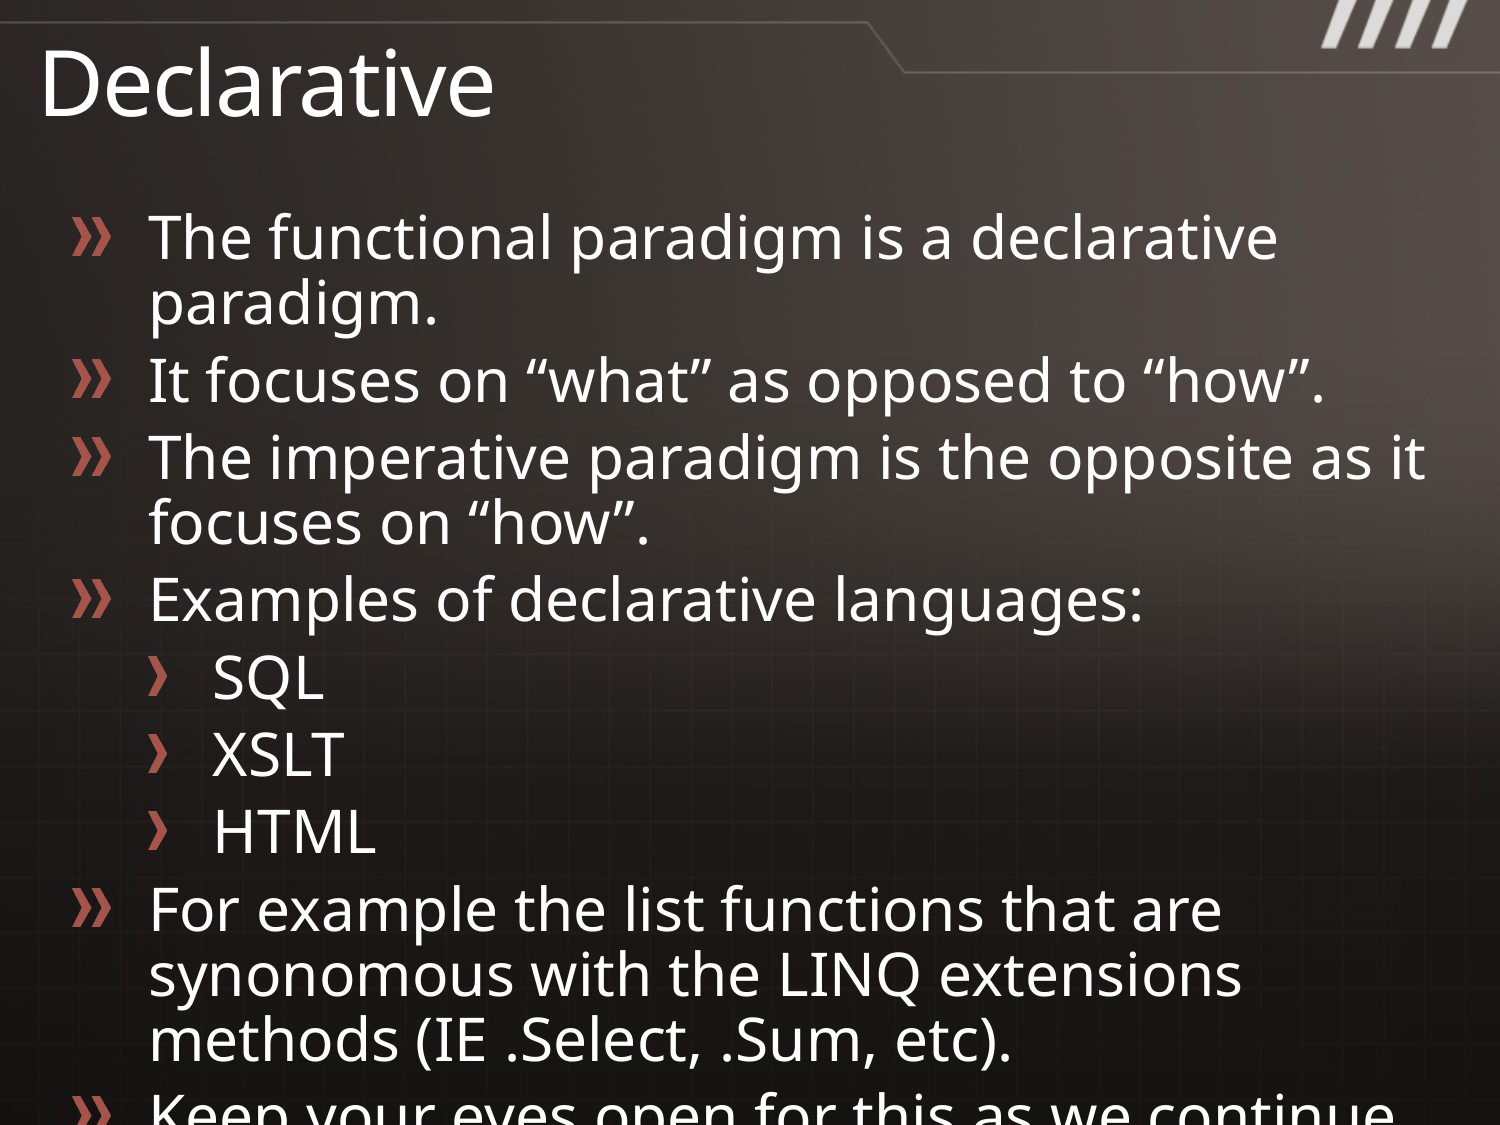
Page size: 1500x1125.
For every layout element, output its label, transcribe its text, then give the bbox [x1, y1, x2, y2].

title Declarative [37, 37, 875, 138]
picture [0, 0, 1500, 1125]
list The functional paradigm is a declarative paradigm. It focuses on “what” as opposed to “how”. The imperative paradigm is the opposite as it focuses on “how”. Examples of declarative languages: SQL XSLT HTML For example the list functions that are synonomous with the LINQ extensions methods (IE .Select, .Sum, etc). Keep your eyes open for this as we continue. [12, 162, 1488, 1113]
